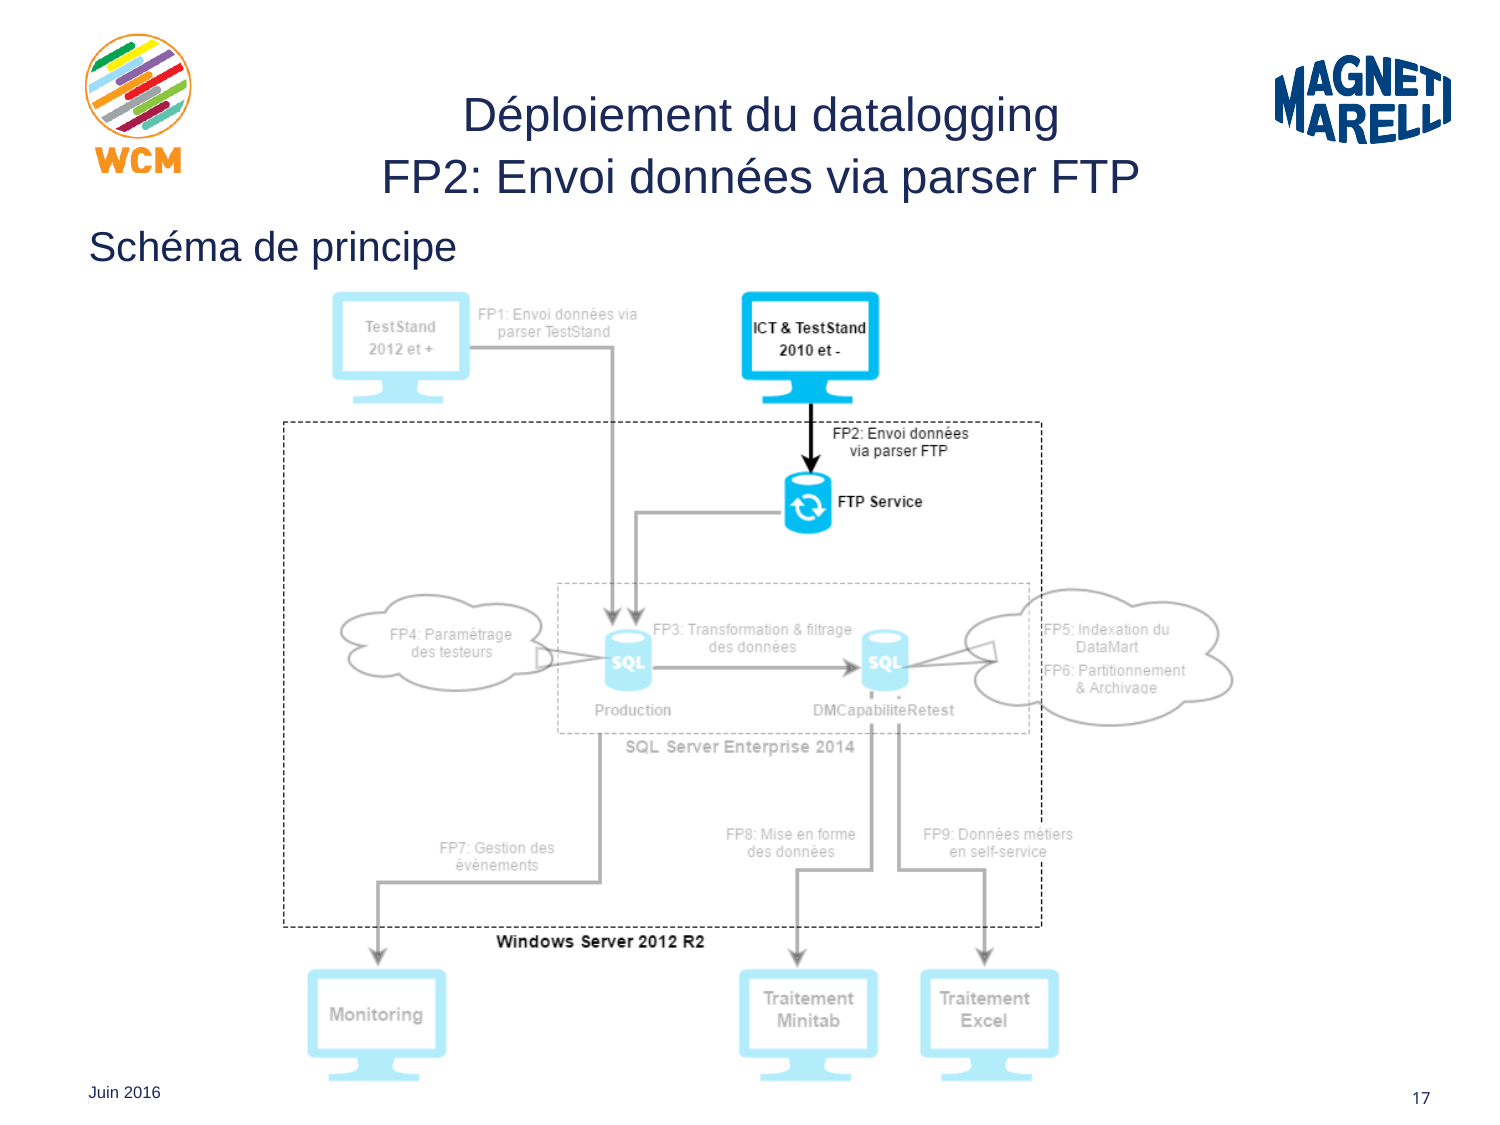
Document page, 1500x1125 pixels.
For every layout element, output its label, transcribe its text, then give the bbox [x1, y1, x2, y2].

picture [282, 290, 1247, 1083]
picture [53, 31, 231, 173]
footer Juin 2016 [88, 1082, 183, 1115]
picture [1275, 11, 1451, 188]
slide_number 17 [1396, 1079, 1463, 1118]
list Schéma de principe [88, 219, 1438, 1013]
title Déploiement du datalogging FP2: Envoi données via parser FTP [289, 78, 1235, 220]
